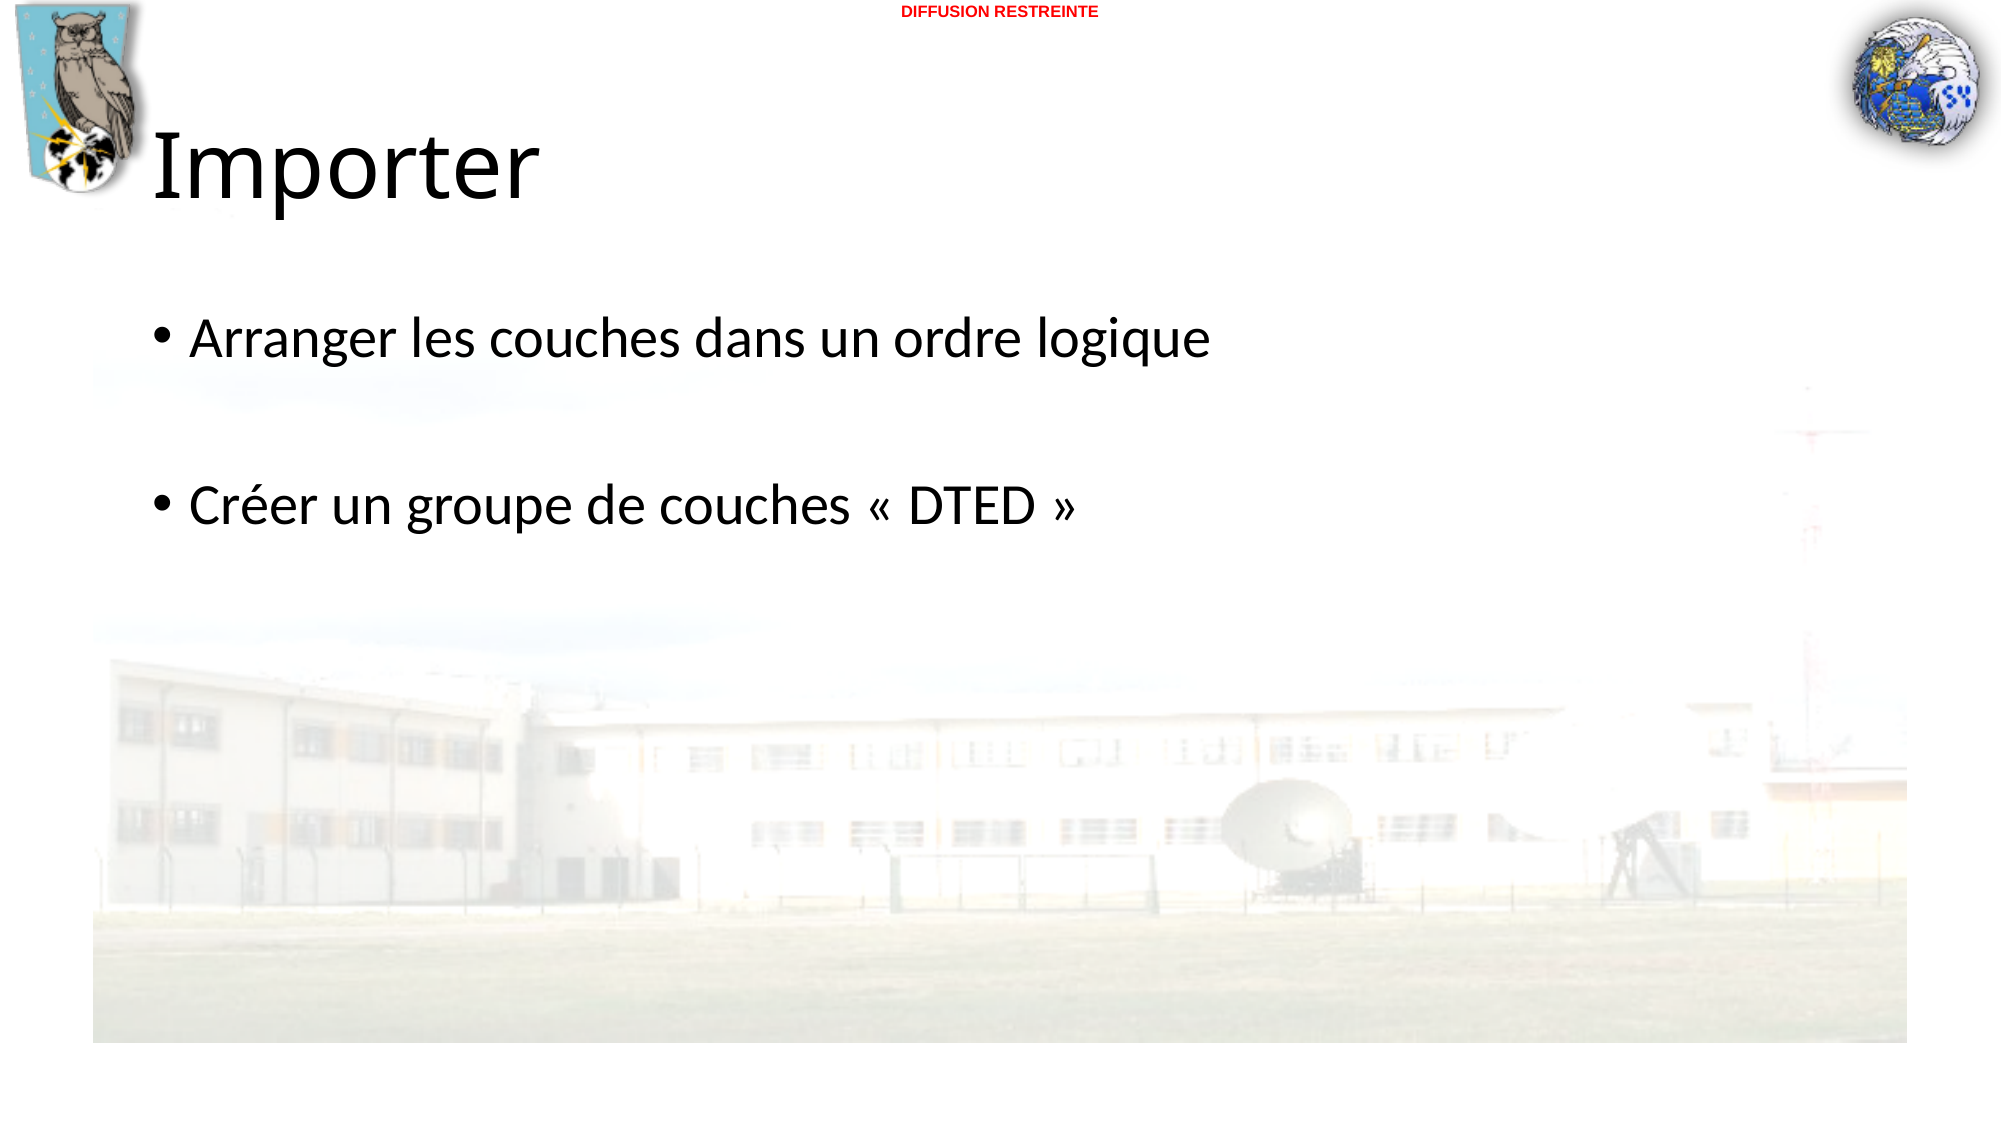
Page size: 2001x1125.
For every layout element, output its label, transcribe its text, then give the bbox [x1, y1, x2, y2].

title Importer [137, 59, 1863, 278]
picture [1850, 16, 1983, 147]
list Arranger les couches dans un ordre logique Créer un groupe de couches « DTED » [137, 299, 1863, 1014]
picture [14, 4, 136, 193]
